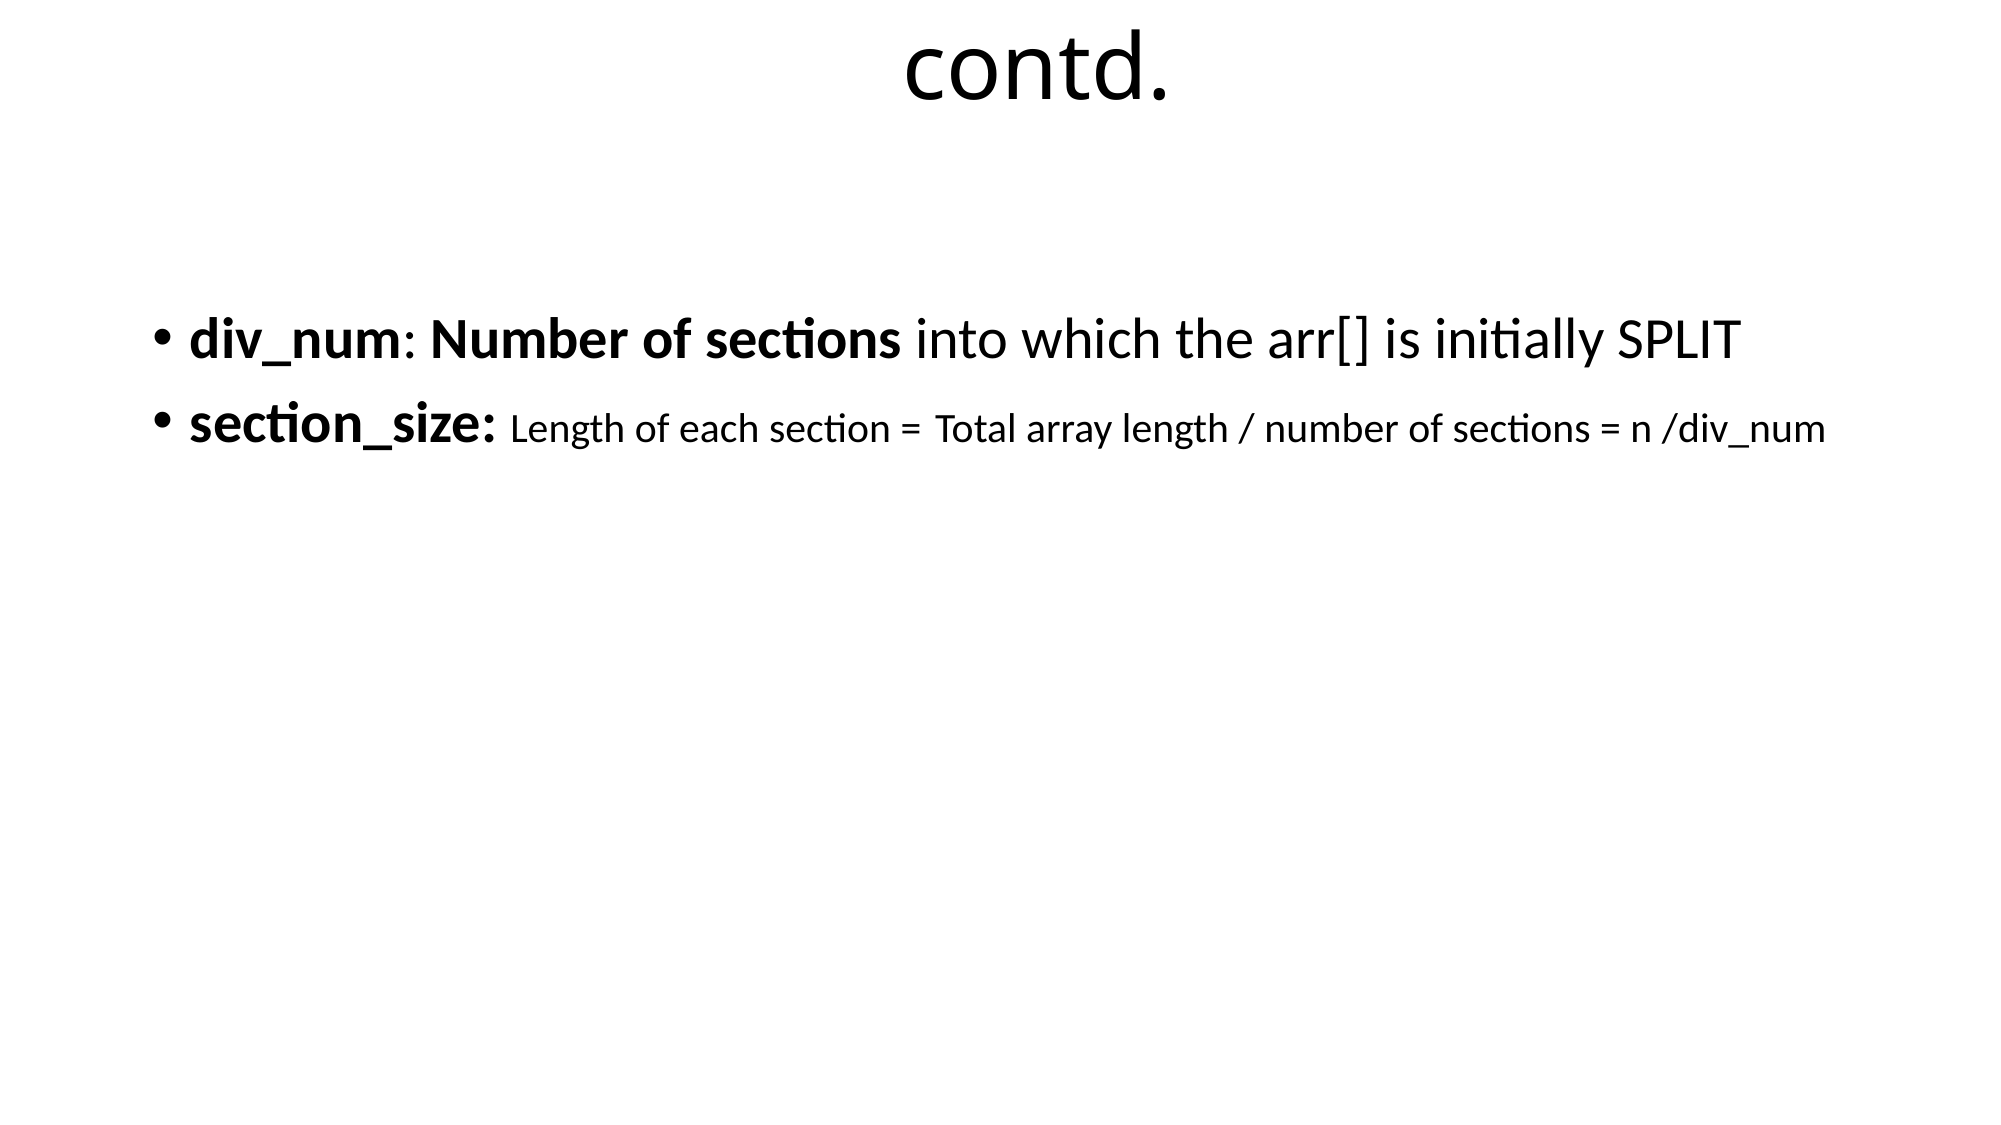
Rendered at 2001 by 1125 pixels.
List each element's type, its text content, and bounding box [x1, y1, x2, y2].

title contd. [137, 3, 1863, 138]
list div_num: Number of sections into which the arr[] is initially SPLIT section_size: Length of each section = Total array length / number of sections = n /div_num [137, 300, 1863, 535]
